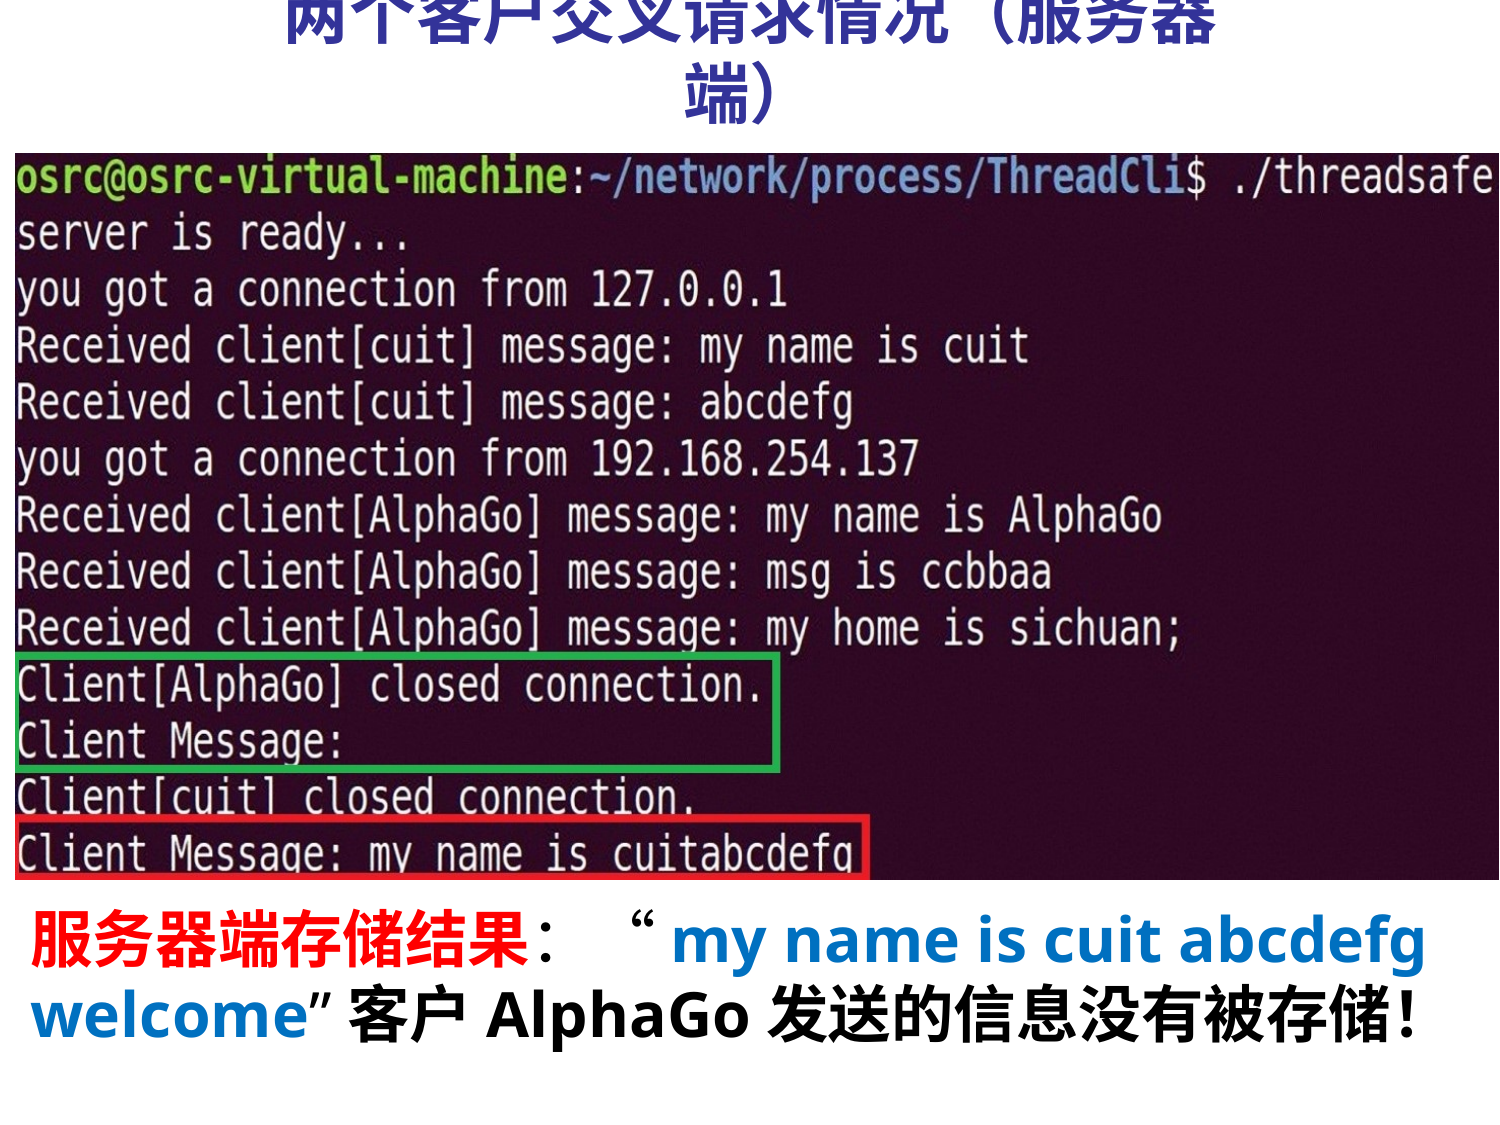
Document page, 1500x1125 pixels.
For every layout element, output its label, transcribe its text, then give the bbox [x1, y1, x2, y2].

text_box 服务器端存储结果：“my name is cuit abcdefg welcome”客户AlphaGo发送的信息没有被存储！ [15, 893, 1499, 1058]
picture [15, 152, 1499, 880]
title 两个客户交叉请求情况（服务器端） [218, 54, 1282, 140]
